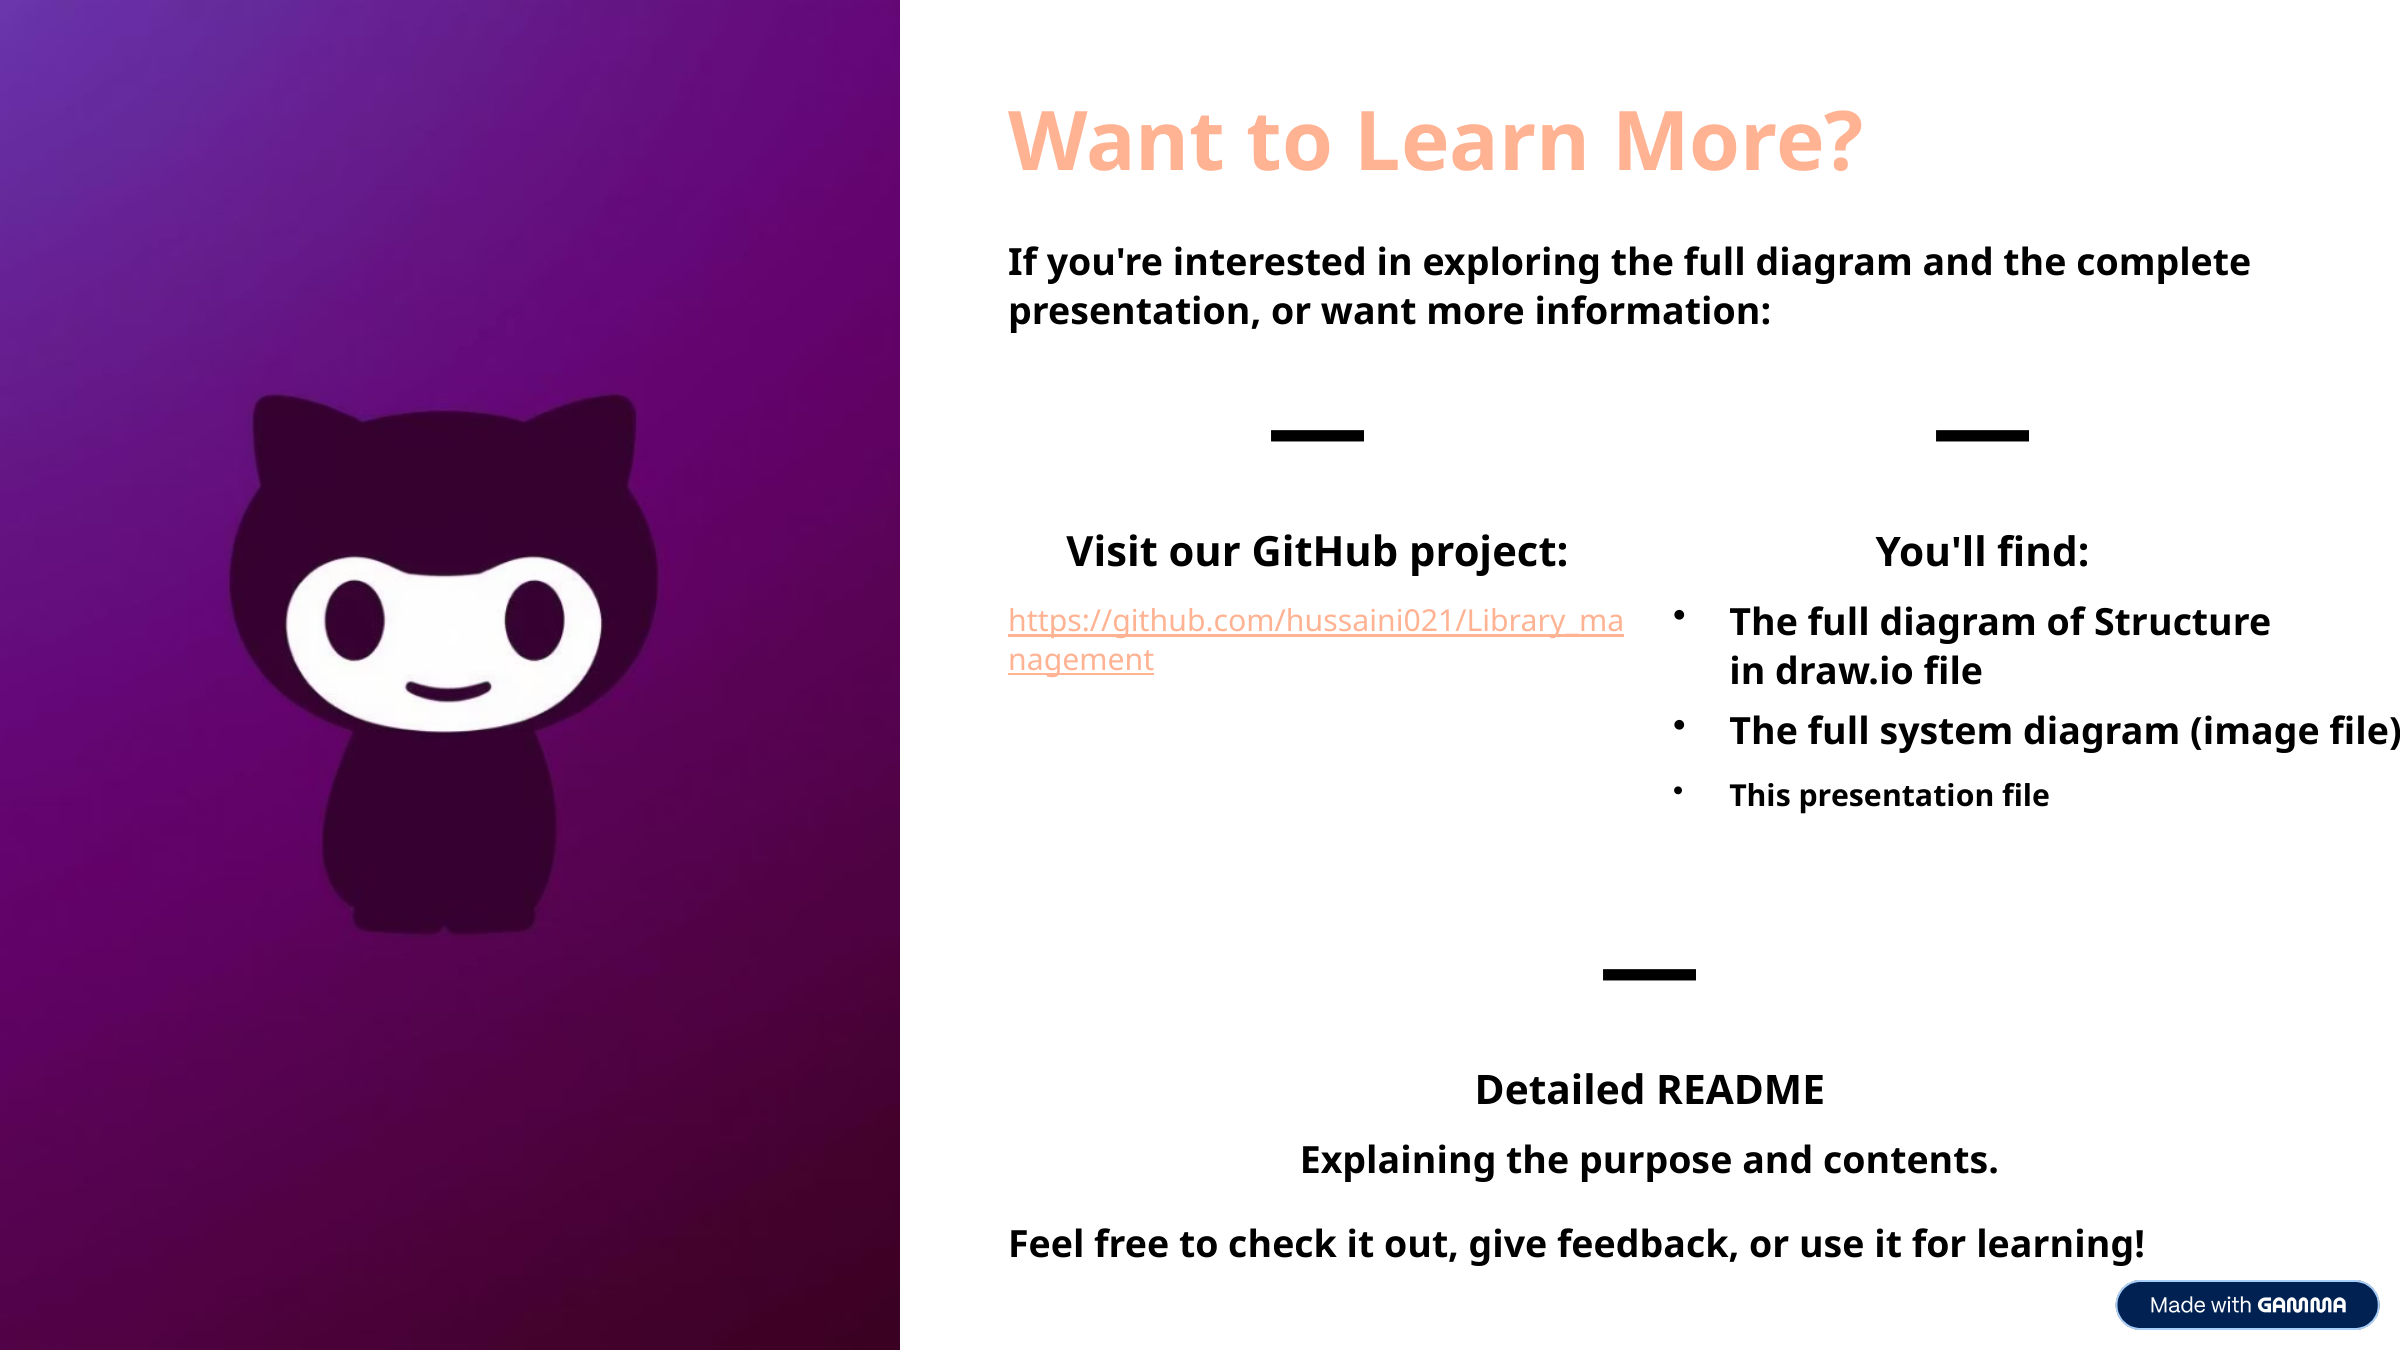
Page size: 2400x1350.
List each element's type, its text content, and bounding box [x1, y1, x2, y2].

text_box Want to Learn More? [1008, 84, 1836, 188]
text_box — [1673, 383, 2292, 486]
text_box The full system diagram (image file) [1673, 703, 2292, 753]
text_box Explaining the purpose and contents. [1340, 1131, 1960, 1182]
text_box This presentation file [1673, 763, 2292, 814]
text_box You'll find: [1776, 523, 2189, 576]
picture [2106, 1271, 2389, 1339]
text_box The full diagram of Structure in draw.io file [1673, 593, 2292, 693]
text_box Detailed README [1444, 1061, 1856, 1114]
text_box — [1340, 921, 1960, 1024]
text_box Feel free to check it out, give feedback, or use it for learning! [1008, 1216, 2292, 1266]
picture [0, 0, 900, 1350]
text_box Visit our GitHub project: [1076, 523, 1559, 576]
text_box https://github.com/hussaini021/Library_management [1008, 593, 1627, 693]
text_box If you're interested in exploring the full diagram and the complete presentation, or want more information: [1008, 234, 2292, 333]
text_box — [1008, 383, 1627, 486]
